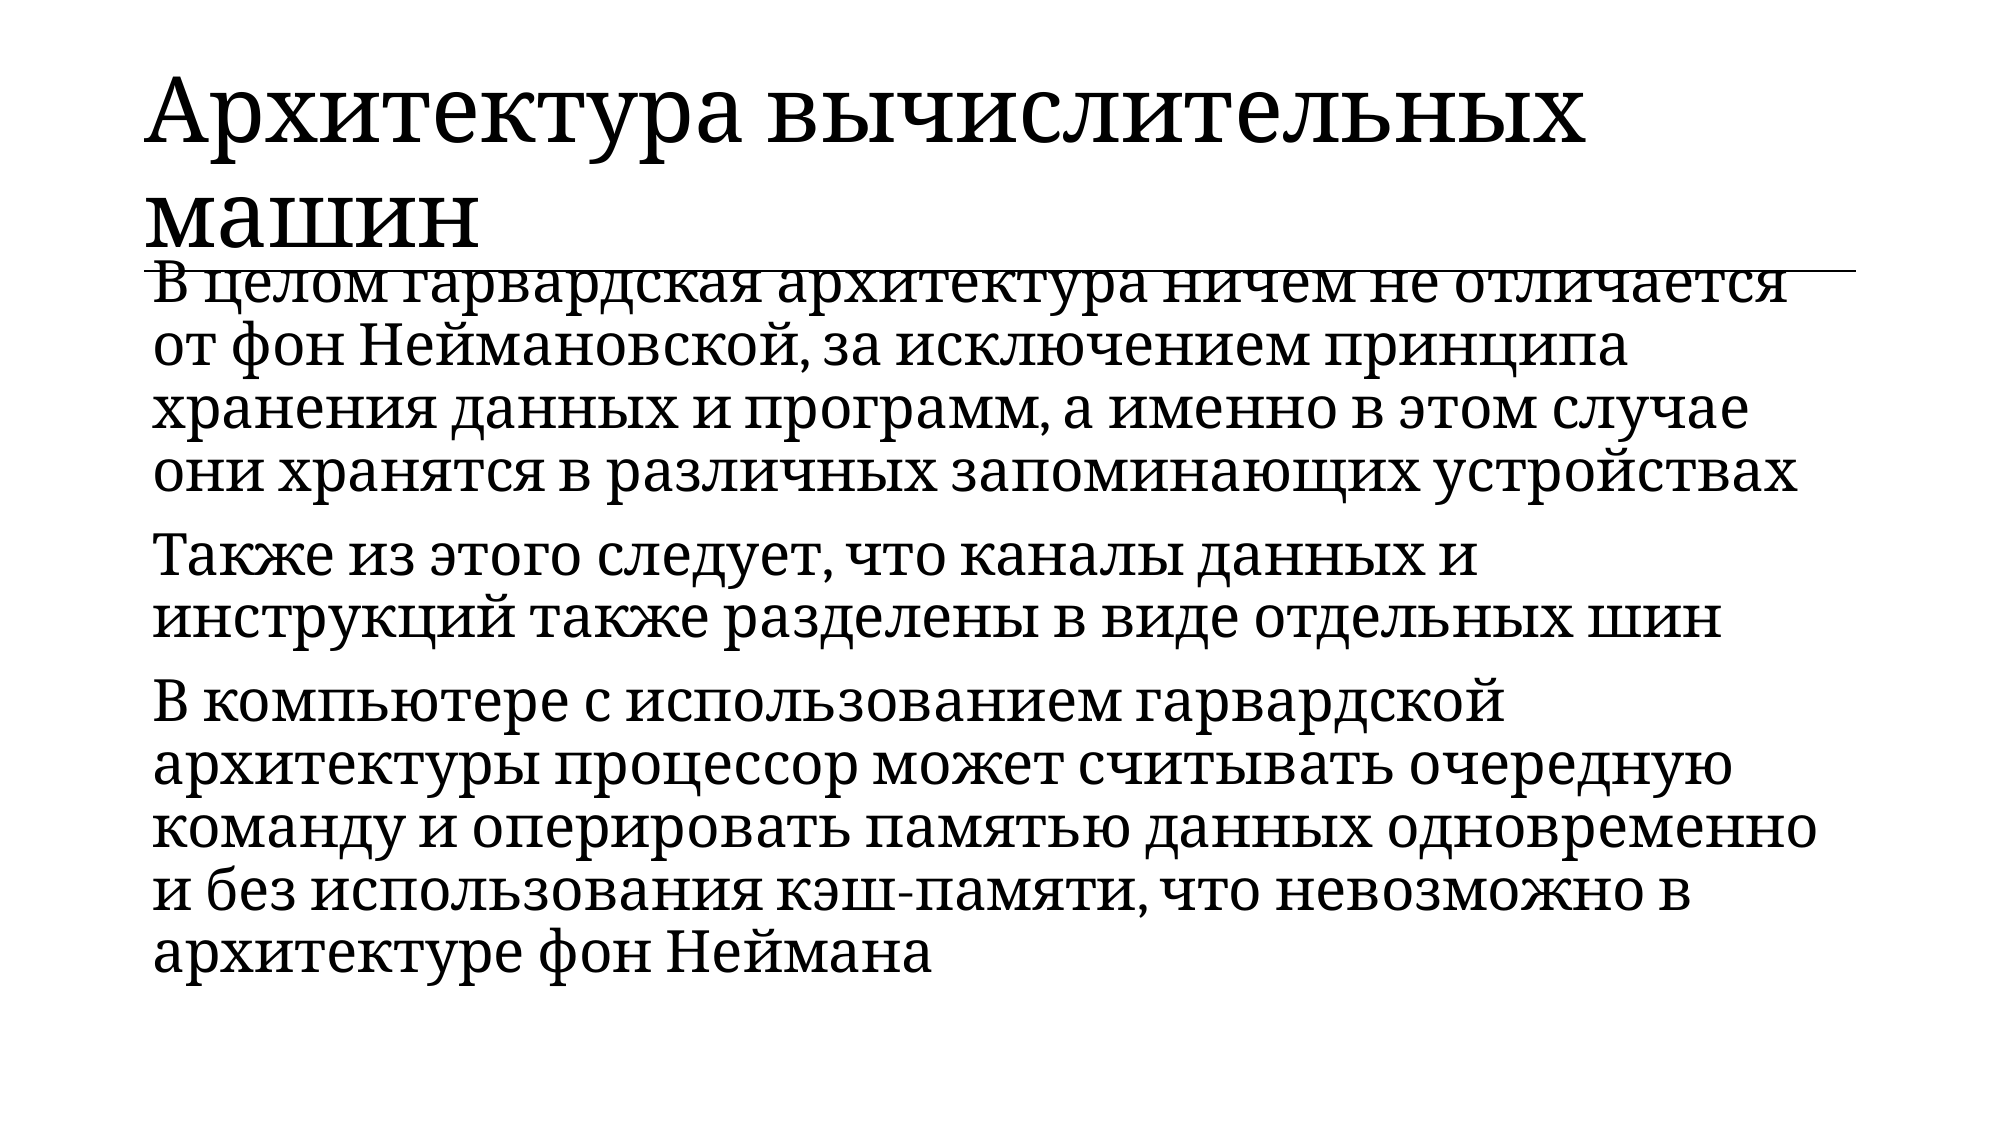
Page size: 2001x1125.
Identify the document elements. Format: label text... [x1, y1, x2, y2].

list В целом гарвардская архитектура ничем не отличается от фон Неймановской, за исключением принципа хранения данных и программ, а именно в этом случае они хранятся в различных запоминающих устройствах Также из этого следует, что каналы данных и инструкций также разделены в виде отдельных шин В компьютере с использованием гарвардской архитектуры процессор может считывать очередную команду и оперировать памятью данных одновременно и без использования кэш-памяти, что невозможно в архитектуре фон Неймана [137, 245, 1856, 1066]
table_header Архитектура вычислительных машин [144, 60, 1856, 270]
